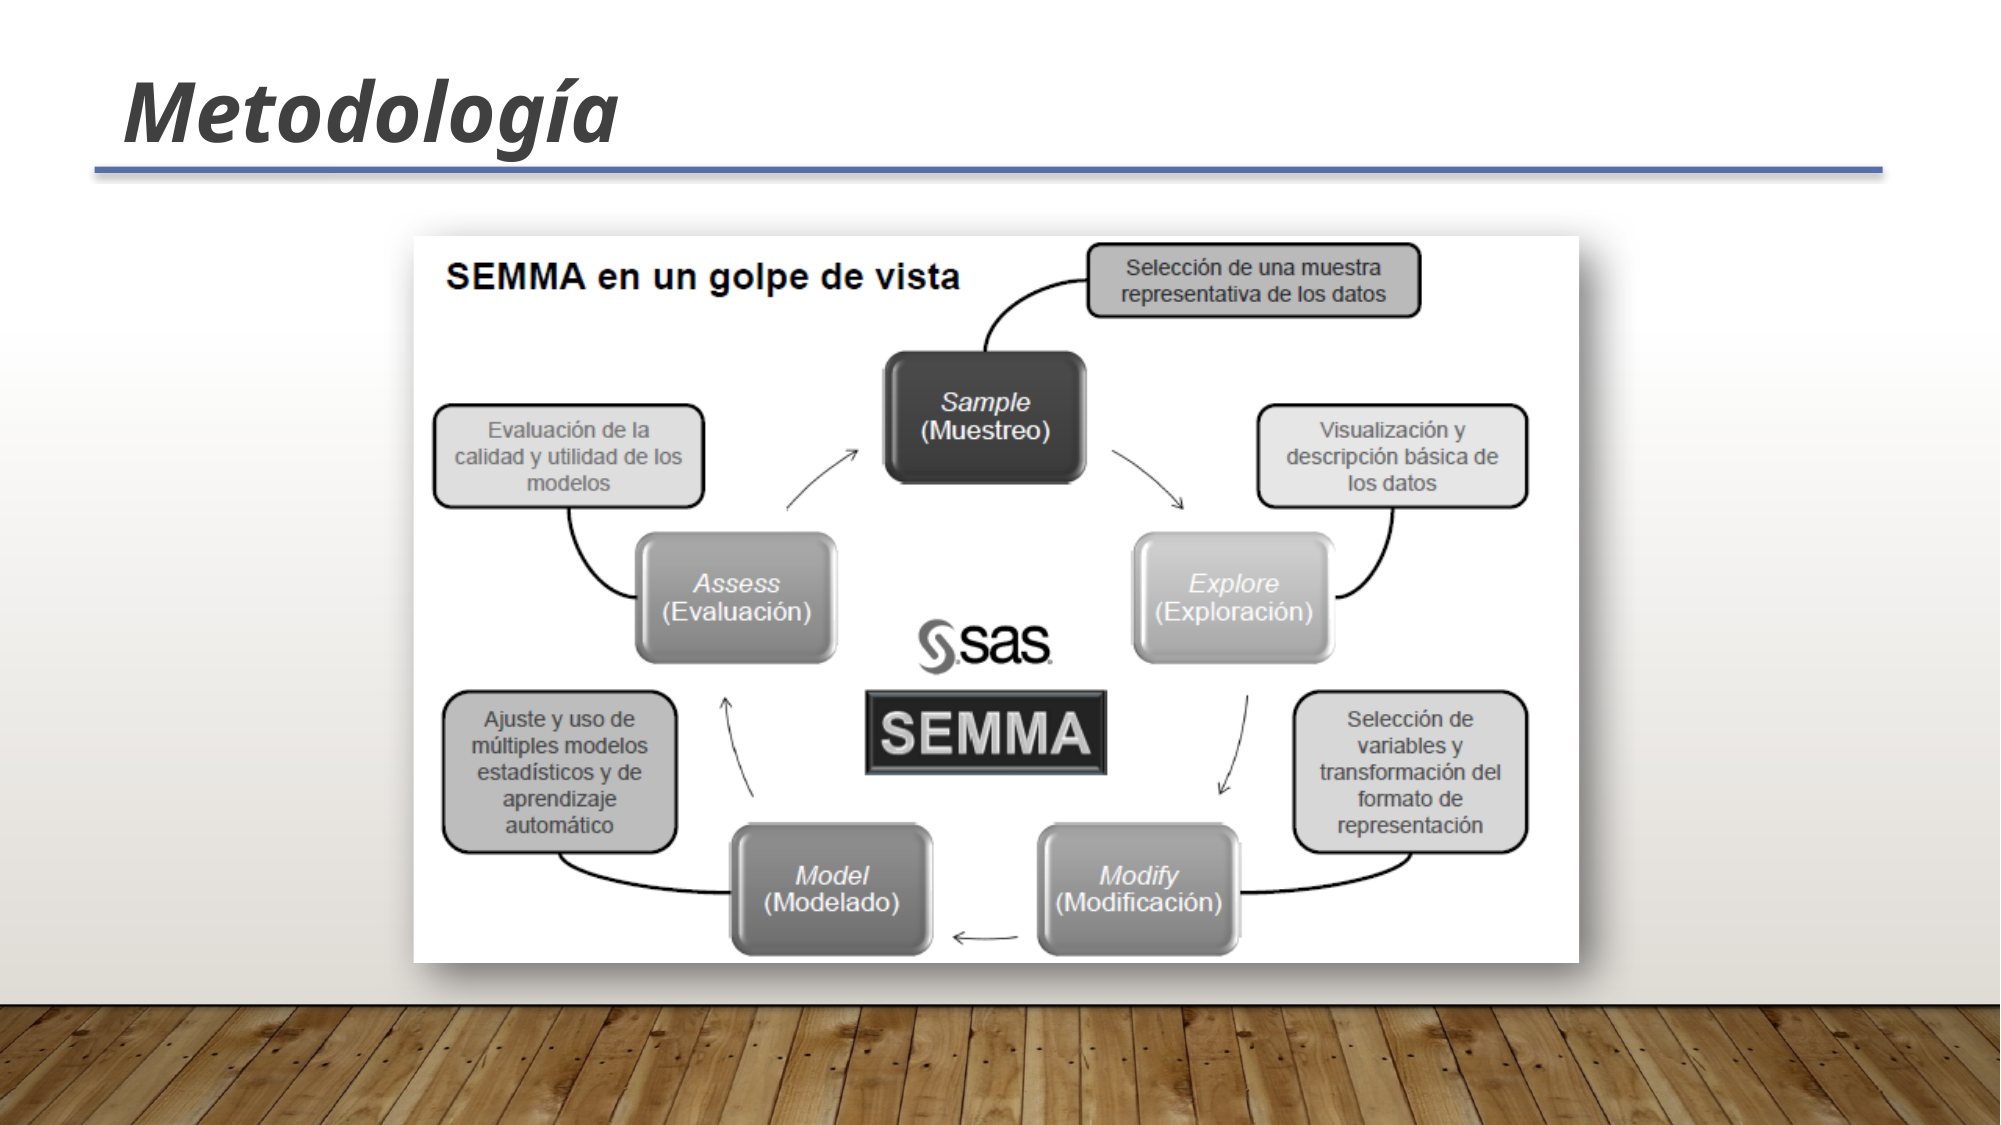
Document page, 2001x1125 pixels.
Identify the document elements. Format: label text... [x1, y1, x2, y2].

picture [0, 1007, 2000, 1125]
text_box Metodología [107, 52, 720, 167]
text_box [94, 166, 1883, 173]
picture [413, 236, 1580, 964]
